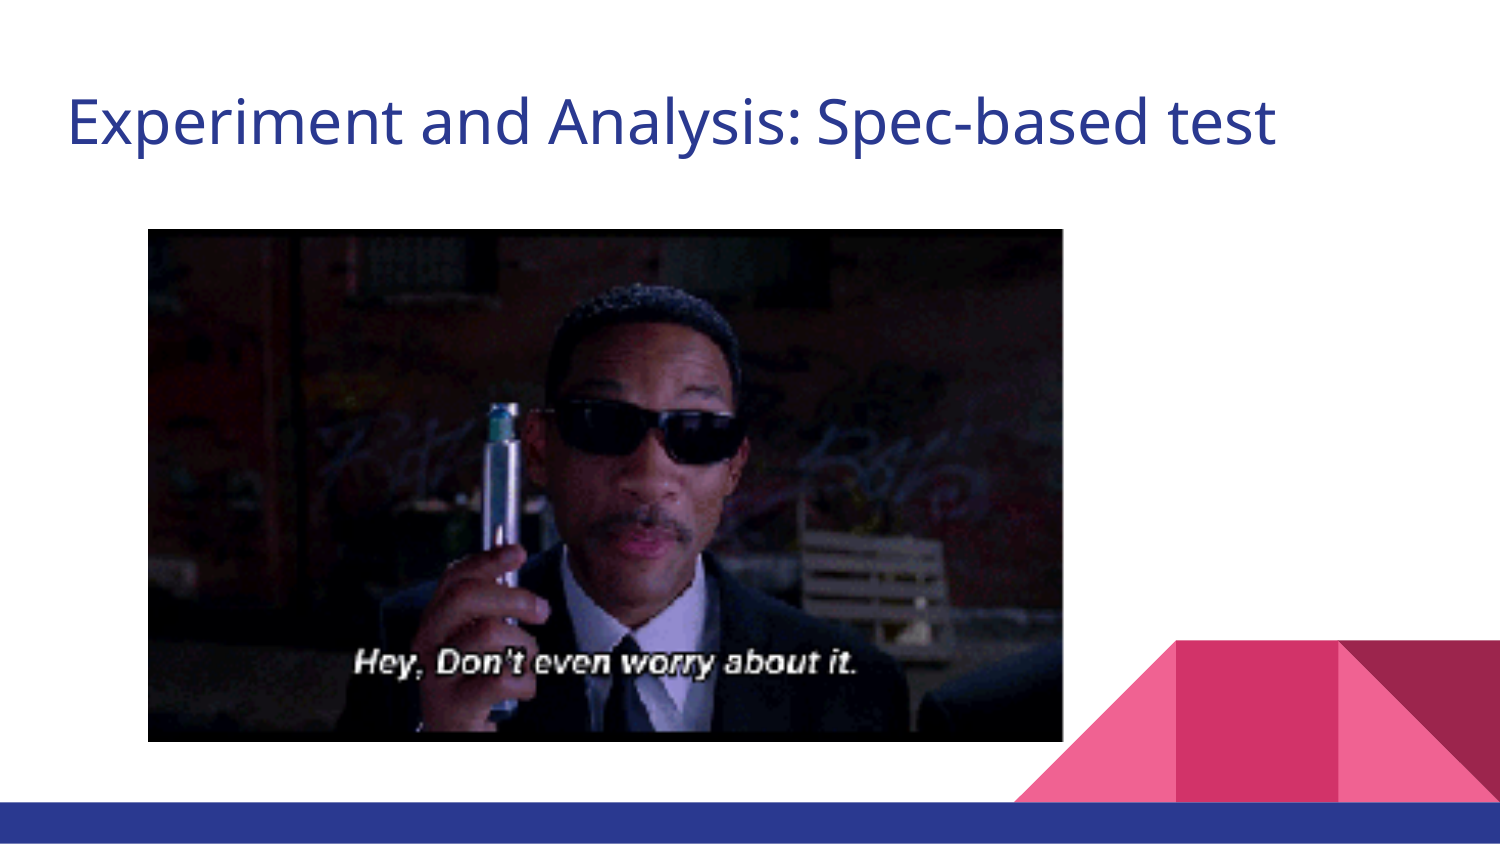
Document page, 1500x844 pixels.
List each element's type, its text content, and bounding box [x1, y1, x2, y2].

title Experiment and Analysis: Spec-based test [51, 67, 1449, 167]
picture [148, 229, 1067, 742]
